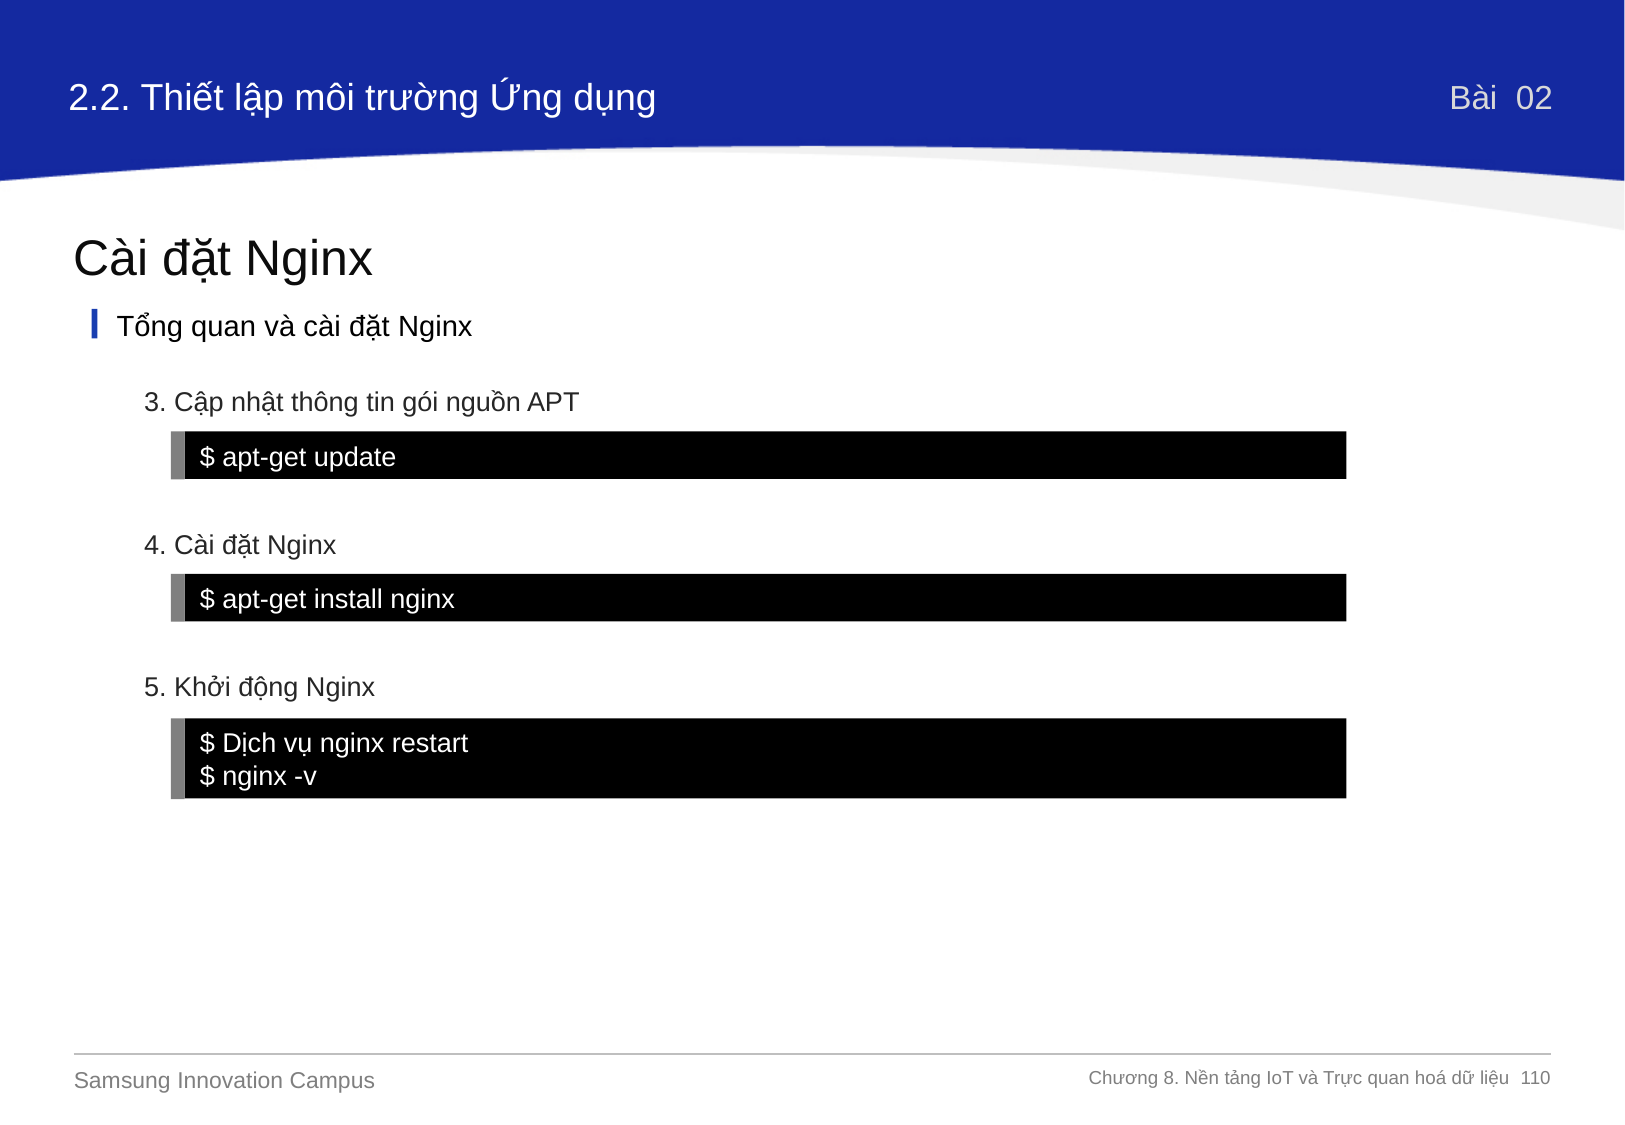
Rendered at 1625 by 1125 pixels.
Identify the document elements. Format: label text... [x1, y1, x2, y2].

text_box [67, 73, 1554, 120]
text_box 5. Khởi động Nginx [129, 662, 1551, 725]
text_box 4. Cài đặt Nginx [129, 519, 1551, 582]
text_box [170, 431, 1347, 480]
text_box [91, 306, 1533, 343]
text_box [170, 718, 1347, 800]
text_box Cài đặt Nginx [73, 225, 1551, 286]
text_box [170, 573, 1347, 622]
picture [0, 0, 1625, 1125]
text_box 3. Cập nhật thông tin gói nguồn APT [129, 376, 1551, 439]
